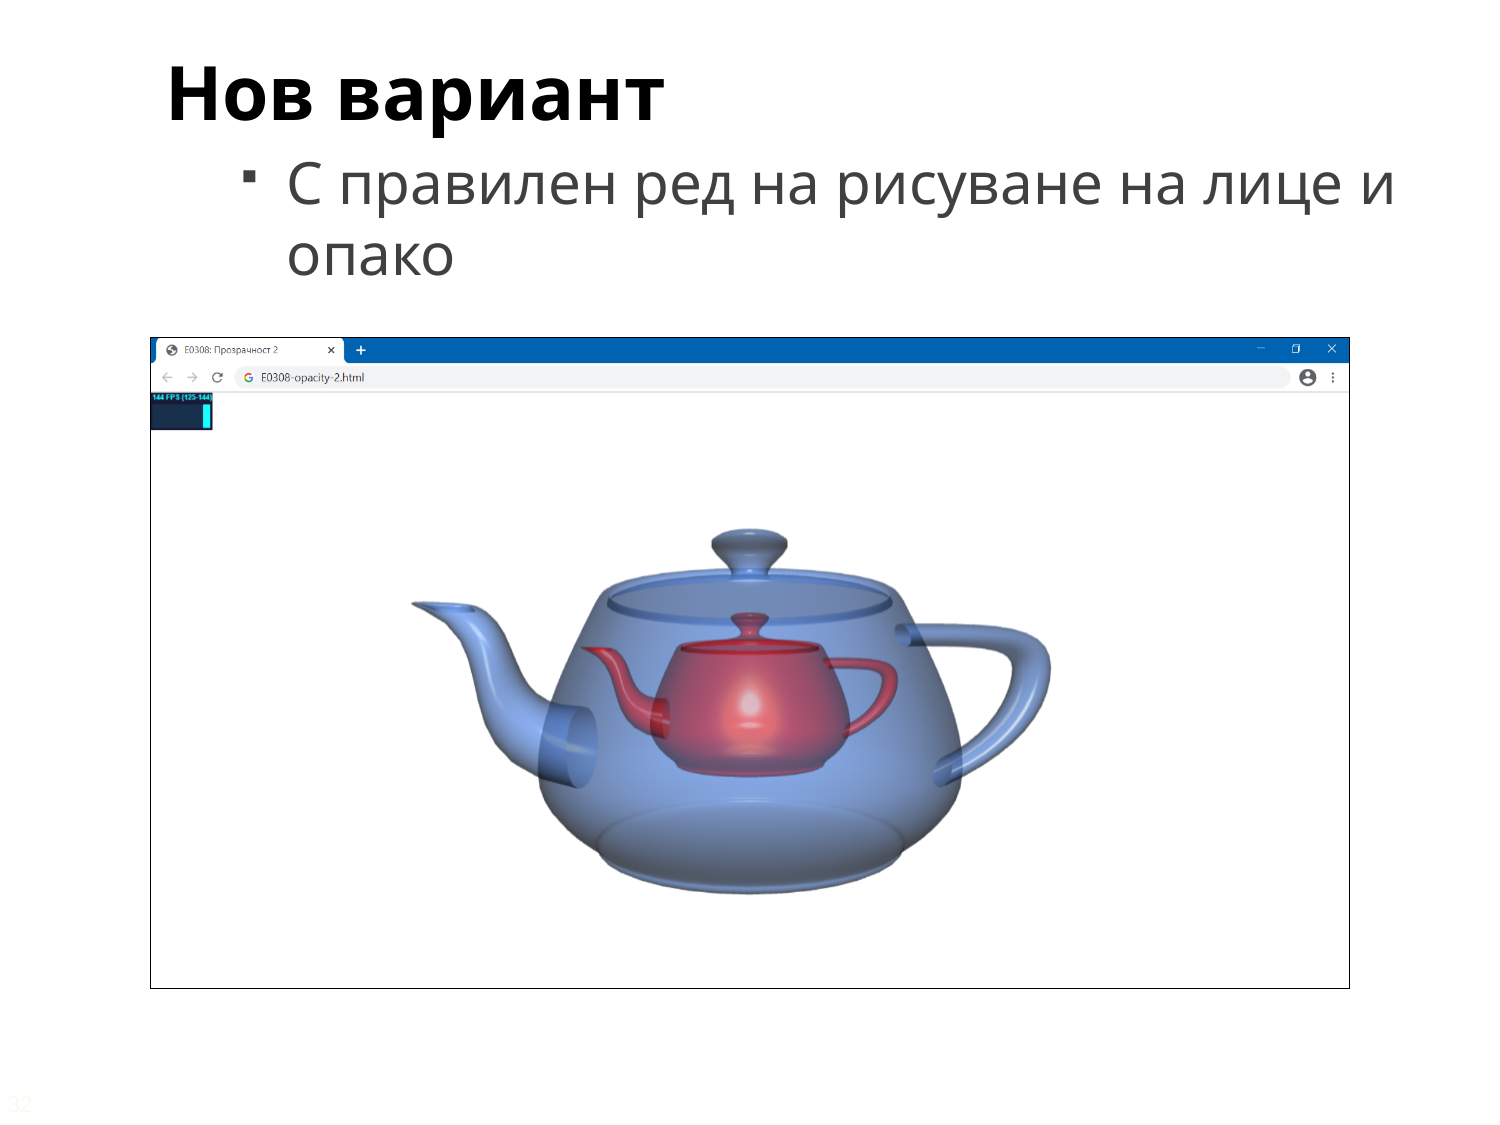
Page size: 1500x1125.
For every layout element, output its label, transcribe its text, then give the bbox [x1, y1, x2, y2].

list Нов вариант С правилен ред на рисуване на лице и опако [150, 37, 1488, 1113]
picture [149, 337, 1351, 989]
